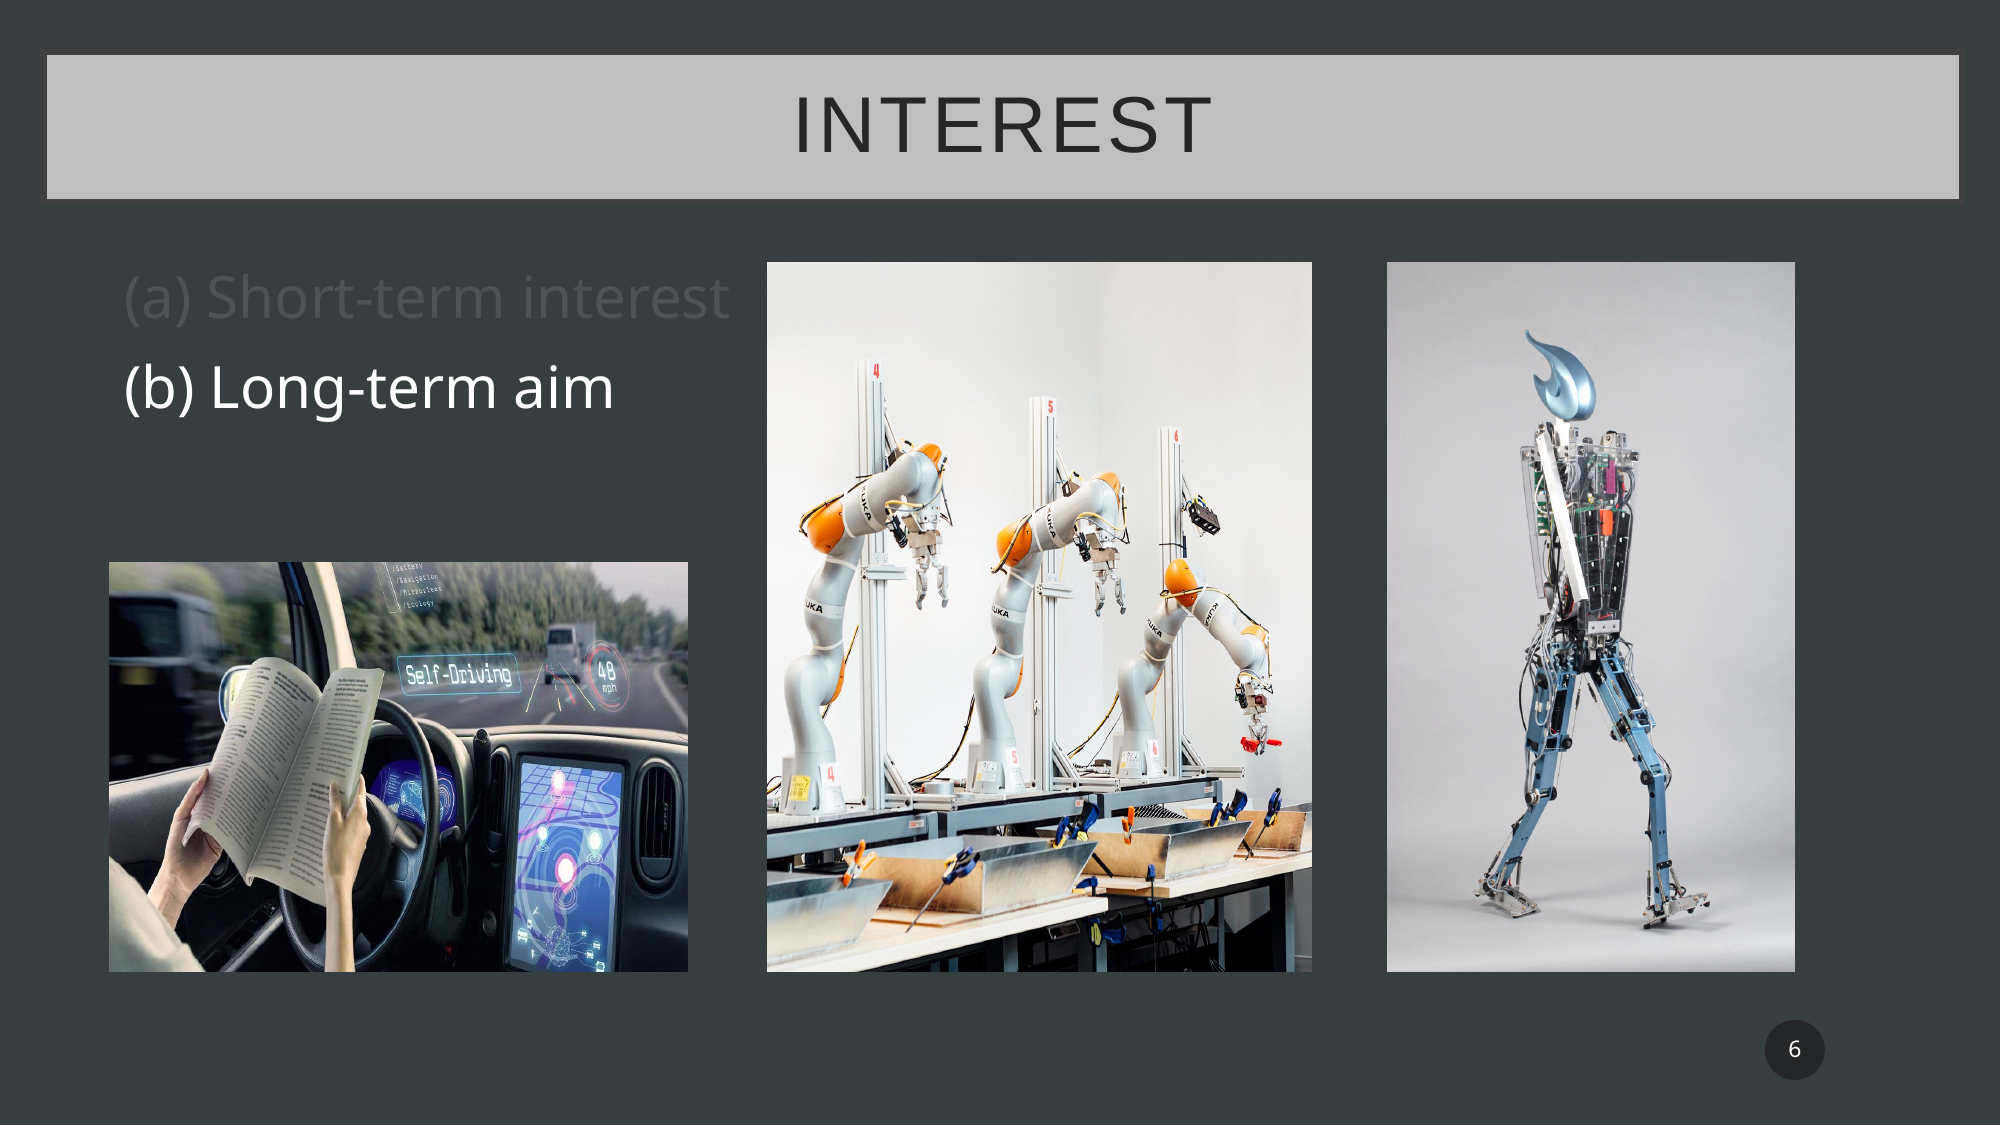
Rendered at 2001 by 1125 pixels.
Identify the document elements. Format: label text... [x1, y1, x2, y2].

picture [109, 562, 689, 972]
slide_number 6 [1775, 1073, 1814, 1080]
picture [1387, 262, 1795, 972]
picture [767, 262, 1312, 972]
subtitle (a) Short-term interest (b) Long-term aim [109, 252, 2000, 1073]
title Interest [40, 49, 1965, 205]
